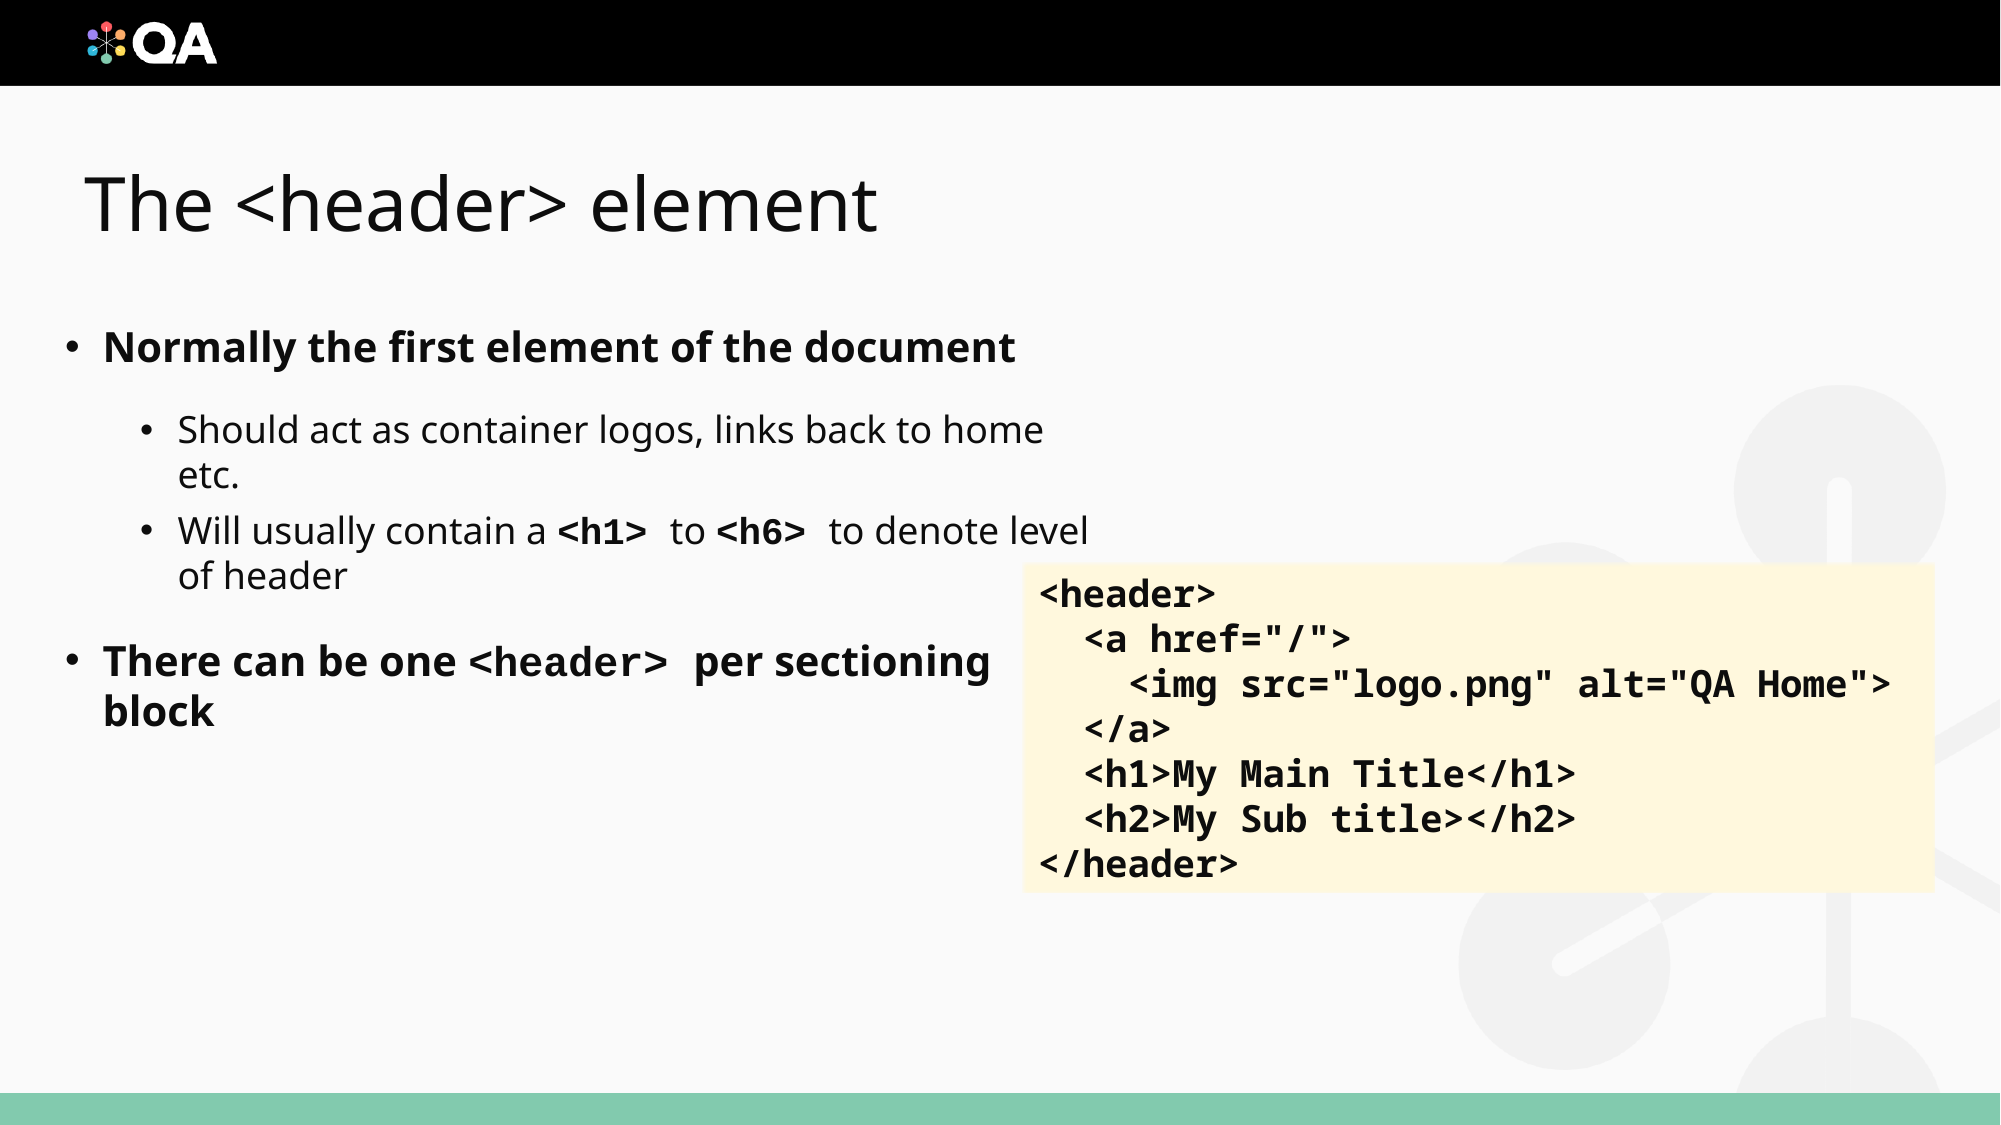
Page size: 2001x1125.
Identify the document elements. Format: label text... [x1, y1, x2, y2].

text_box <header> <a href="/"> <img src="logo.png" alt="QA Home"> </a> <h1>My Main Title</h1> <h2>My Sub title></h2> </header> [1024, 565, 1933, 893]
title The <header> element [84, 159, 1916, 278]
picture [0, 0, 2001, 1125]
list Normally the first element of the document Should act as container logos, links back to home etc. Will usually contain a <h1> to <h6> to denote level of header There can be one <header> per sectioning block [65, 313, 1106, 1125]
